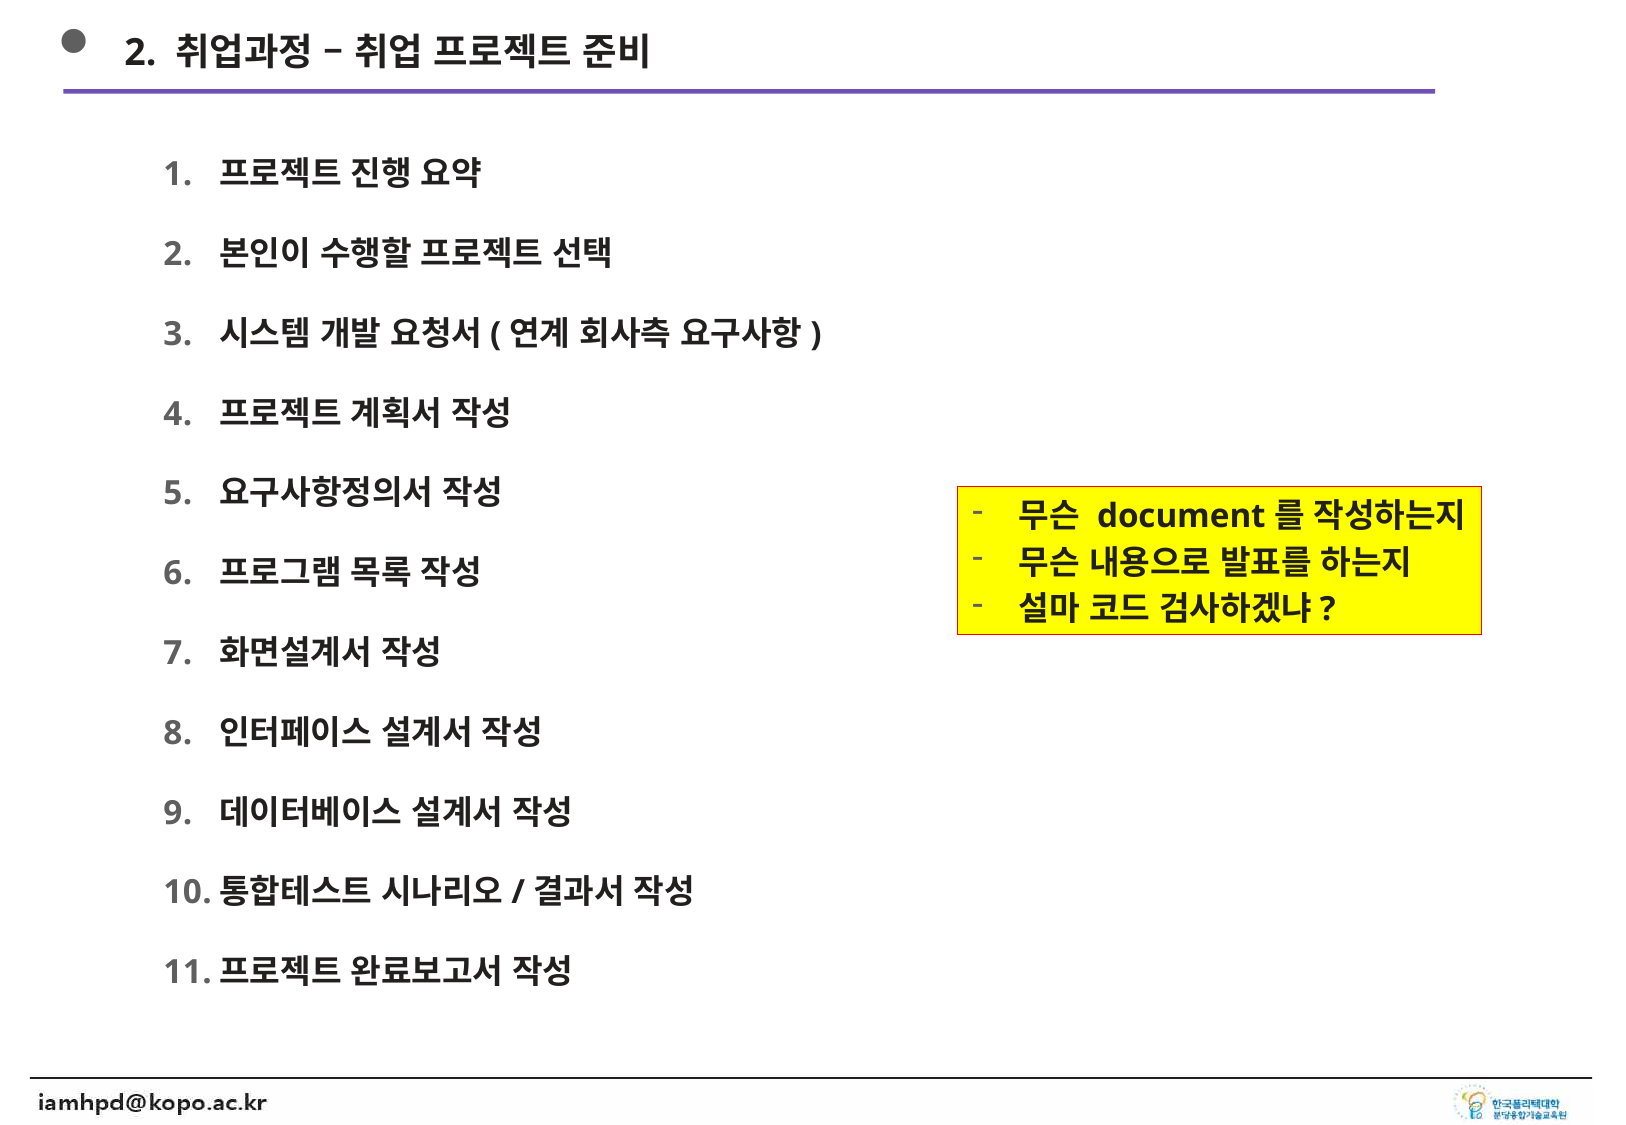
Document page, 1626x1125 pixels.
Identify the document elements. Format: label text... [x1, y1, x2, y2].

text_box [44, 0, 1604, 114]
picture [29, 1073, 1593, 1125]
text_box 프로젝트 진행 요약 본인이 수행할 프로젝트 선택 시스템 개발 요청서(연계 회사측 요구사항) 프로젝트 계획서 작성 요구사항정의서 작성 프로그램 목록 작성 화면설계서 작성 인터페이스 설계서 작성 데이터베이스 설계서 작성 통합테스트 시나리오/결과서 작성 프로젝트 완료보고서 작성 [148, 144, 1096, 217]
text_box 2. 취업과정 – 취업 프로젝트 준비 [109, 20, 1246, 93]
text_box 무슨 document를 작성하는지 무슨 내용으로 발표를 하는지 설마 코드 검사하겠냐? [957, 486, 1482, 635]
